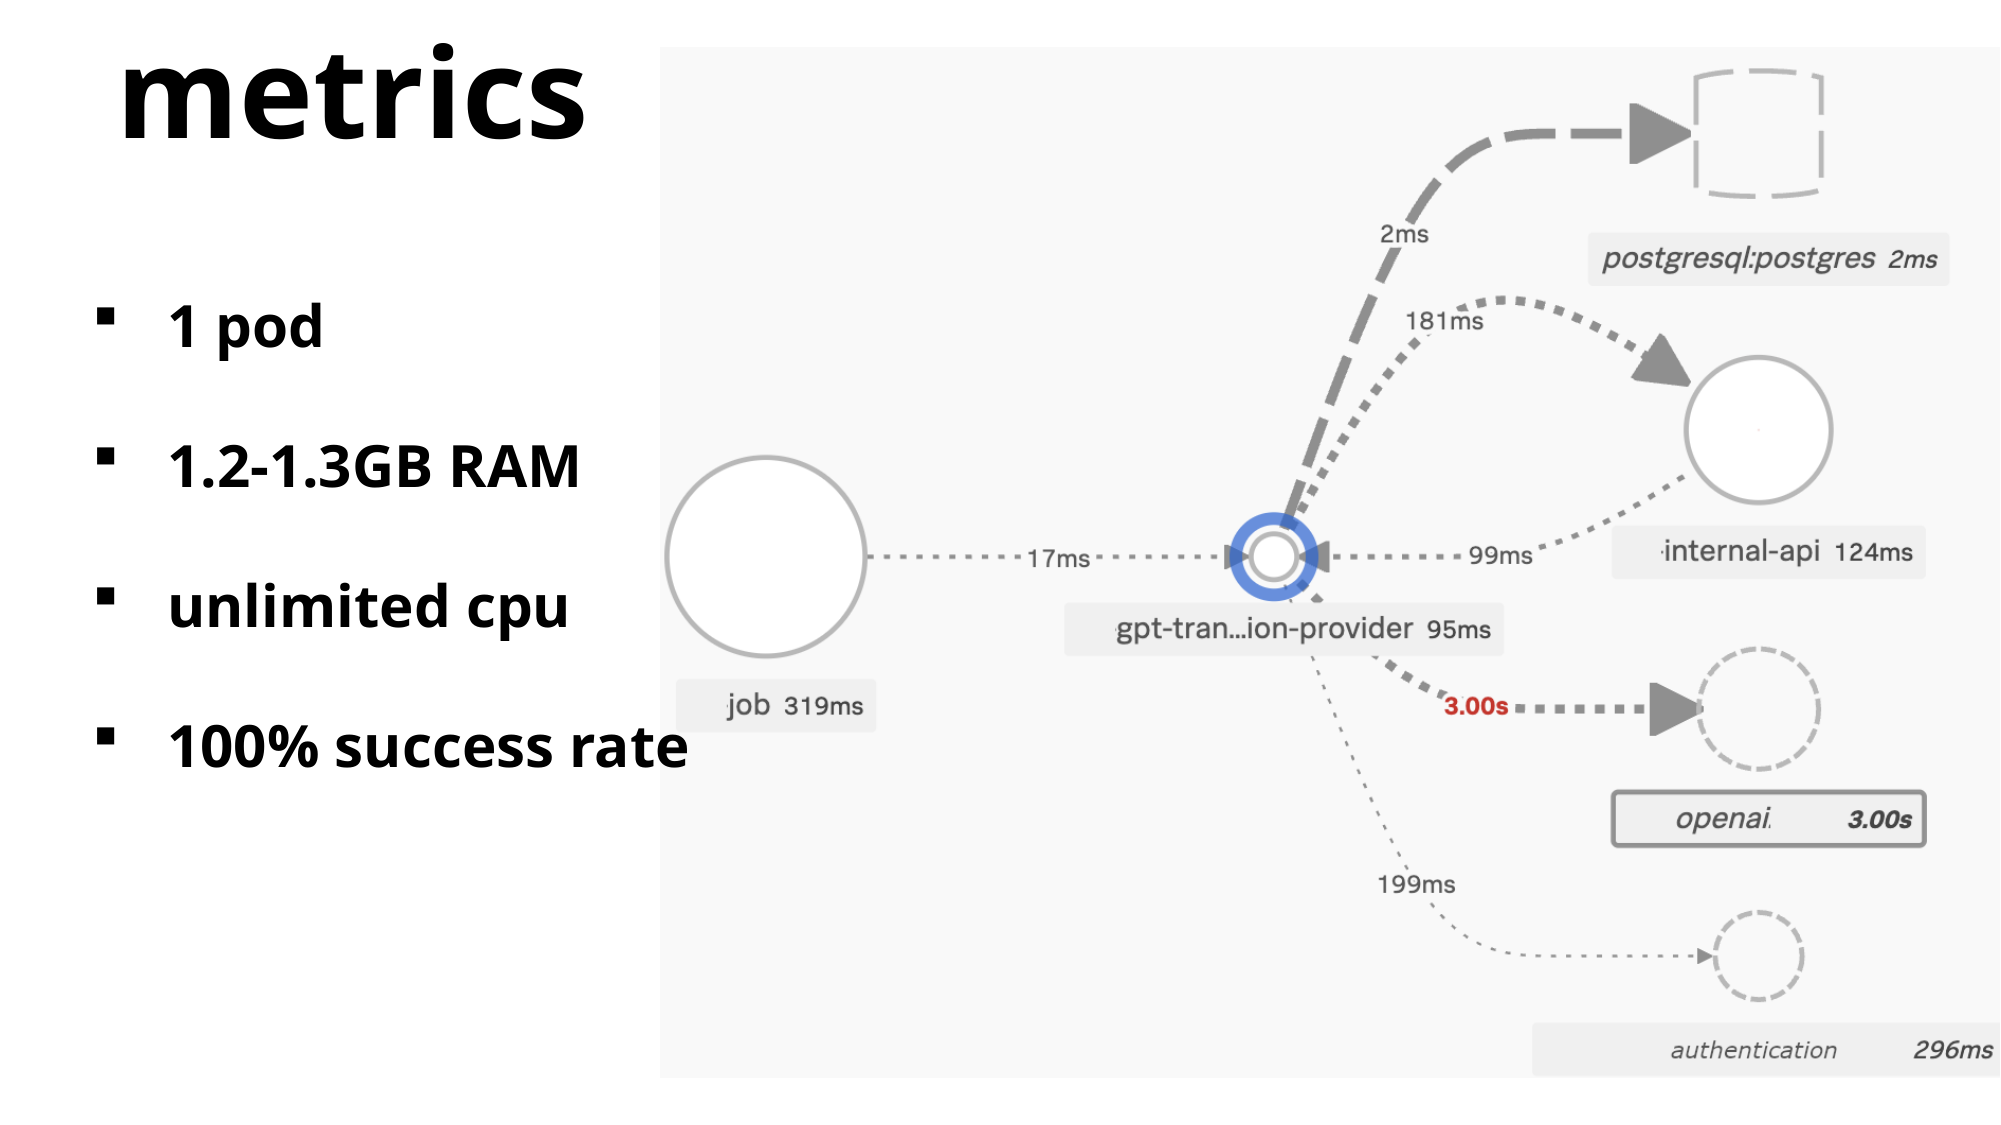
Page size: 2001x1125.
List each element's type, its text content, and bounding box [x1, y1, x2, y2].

text_box 1 pod 1.2-1.3GB RAM unlimited cpu 100% success rate [77, 211, 659, 857]
title metrics [7, 3, 699, 174]
picture [659, 46, 2000, 1079]
